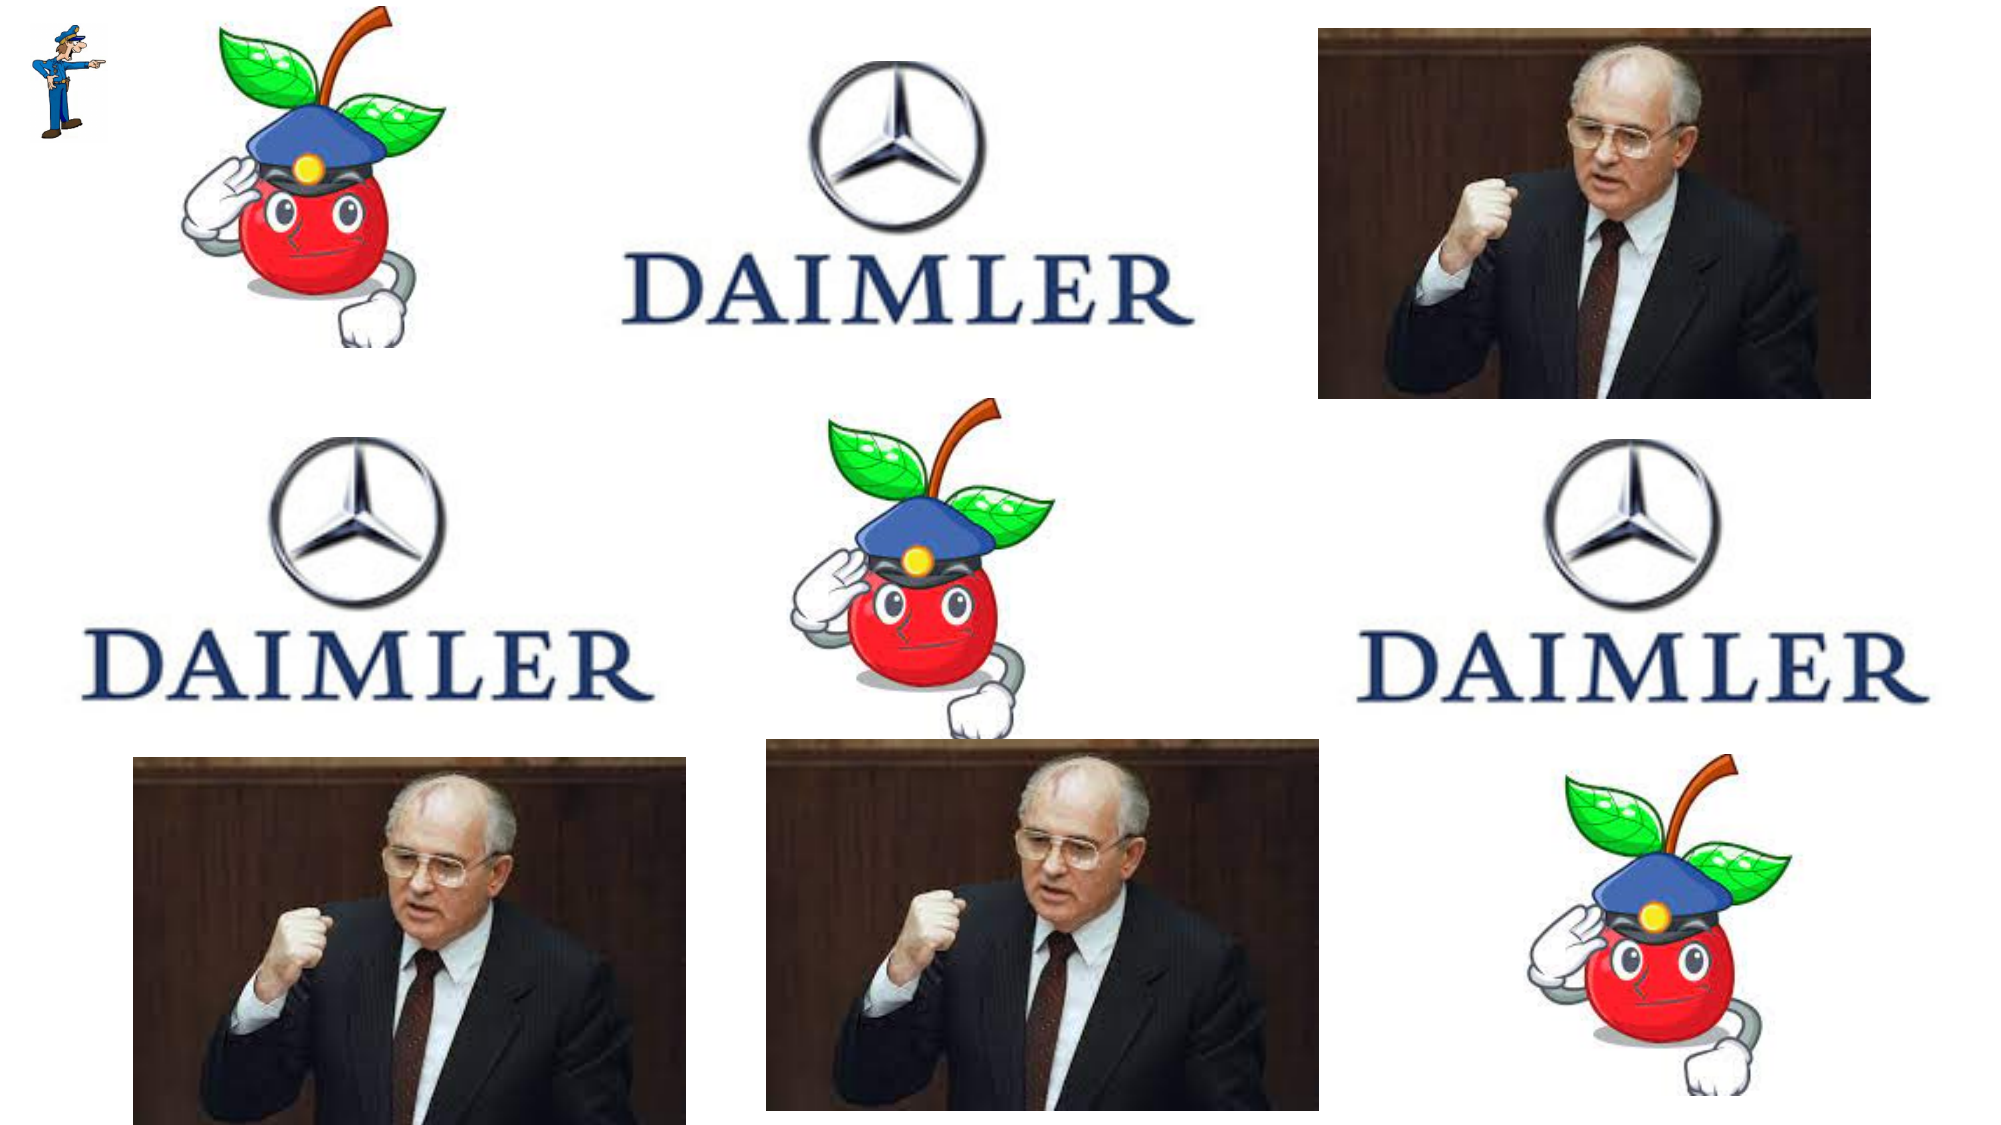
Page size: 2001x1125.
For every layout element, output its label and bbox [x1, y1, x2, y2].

picture [157, 6, 492, 348]
picture [29, 23, 108, 143]
picture [44, 437, 686, 732]
picture [1503, 754, 1838, 1096]
picture [584, 61, 1226, 356]
picture [133, 756, 686, 1125]
picture [1319, 439, 1961, 734]
picture [1318, 28, 1871, 399]
picture [766, 398, 1319, 1111]
